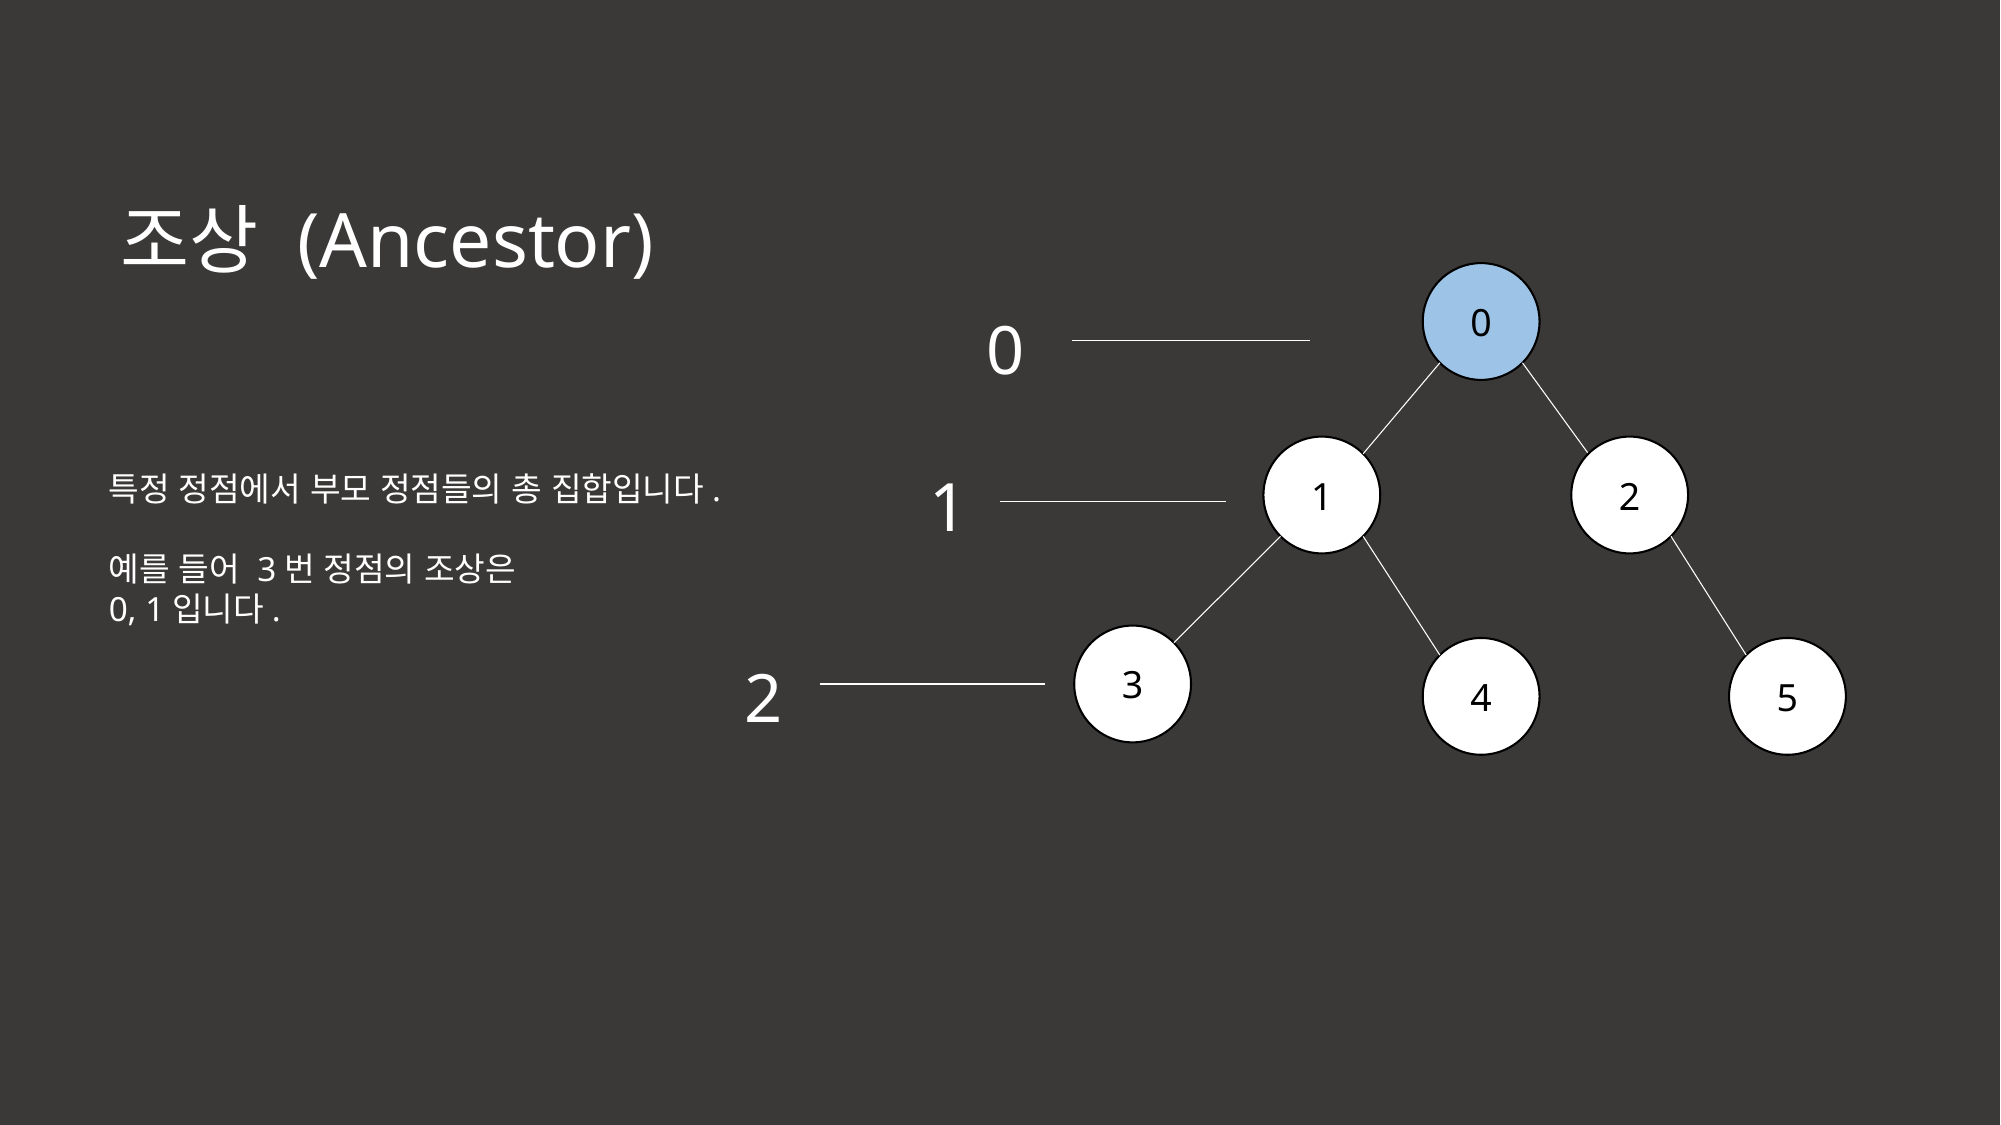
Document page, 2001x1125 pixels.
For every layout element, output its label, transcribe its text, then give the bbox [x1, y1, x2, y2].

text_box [1363, 536, 1440, 656]
text_box 5 [1728, 636, 1847, 756]
text_box 1 [914, 457, 983, 553]
text_box 2 [1570, 435, 1690, 555]
text_box 0 [1421, 262, 1541, 381]
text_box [1671, 536, 1747, 656]
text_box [1363, 362, 1440, 454]
text_box 1 [1262, 435, 1382, 555]
text_box 조상 (Ancestor) [105, 185, 669, 291]
text_box 2 [730, 648, 799, 744]
text_box 4 [1421, 636, 1541, 756]
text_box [1522, 362, 1589, 454]
text_box 특정 정점에서 부모 정점들의 총 집합입니다. 예를 들어 3번 정점의 조상은 0, 1입니다. [94, 460, 736, 676]
text_box 0 [971, 300, 1040, 396]
text_box 3 [1073, 624, 1193, 744]
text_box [1173, 536, 1281, 643]
